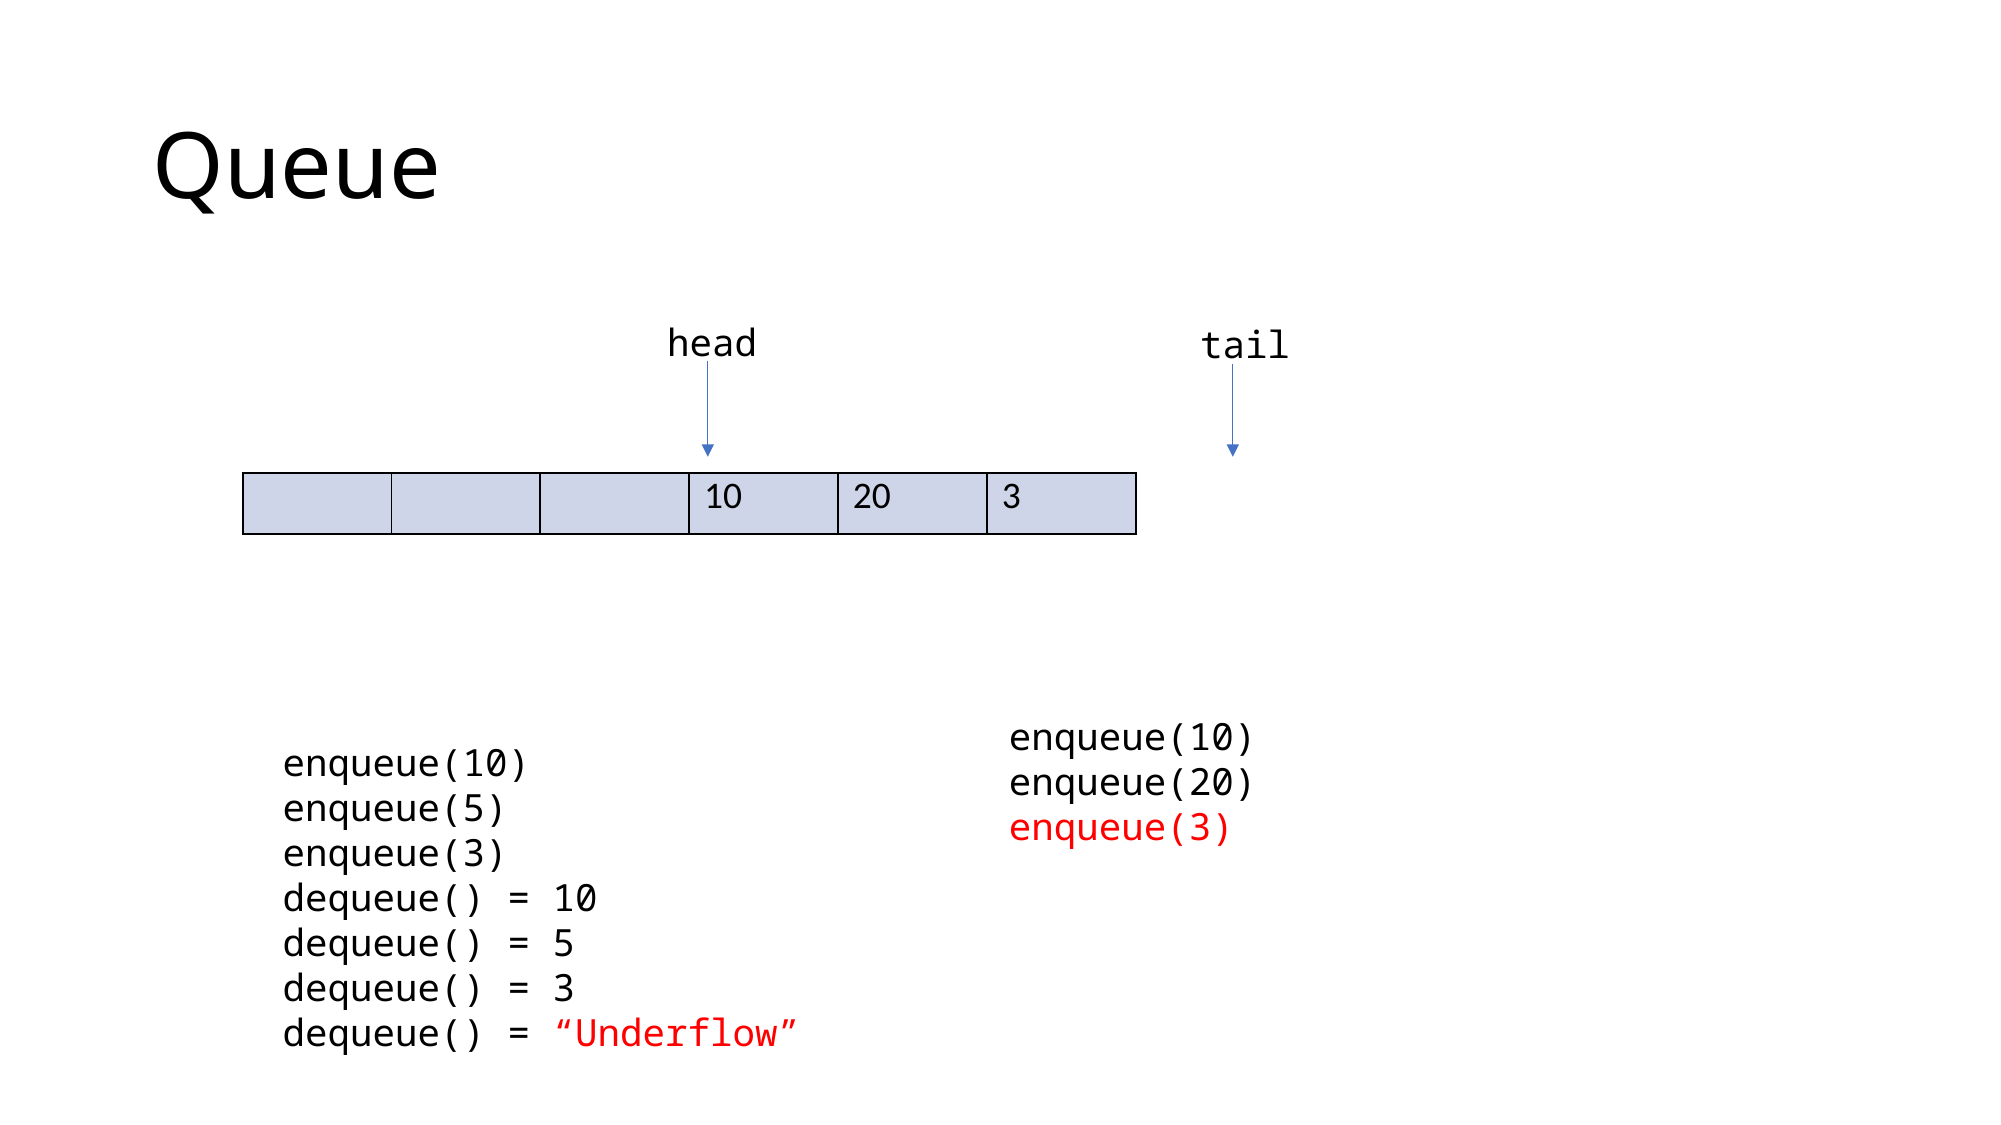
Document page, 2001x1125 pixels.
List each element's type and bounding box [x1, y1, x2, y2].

table_header [690, 474, 837, 533]
table_header [541, 474, 688, 533]
title [137, 59, 1863, 278]
table_header [839, 474, 986, 533]
table_header [988, 474, 1135, 533]
text_box [1185, 313, 1337, 457]
table_header [392, 474, 539, 533]
text_box [267, 731, 823, 1062]
table_header [244, 474, 391, 533]
text_box [994, 705, 1549, 856]
text_box [652, 311, 804, 457]
